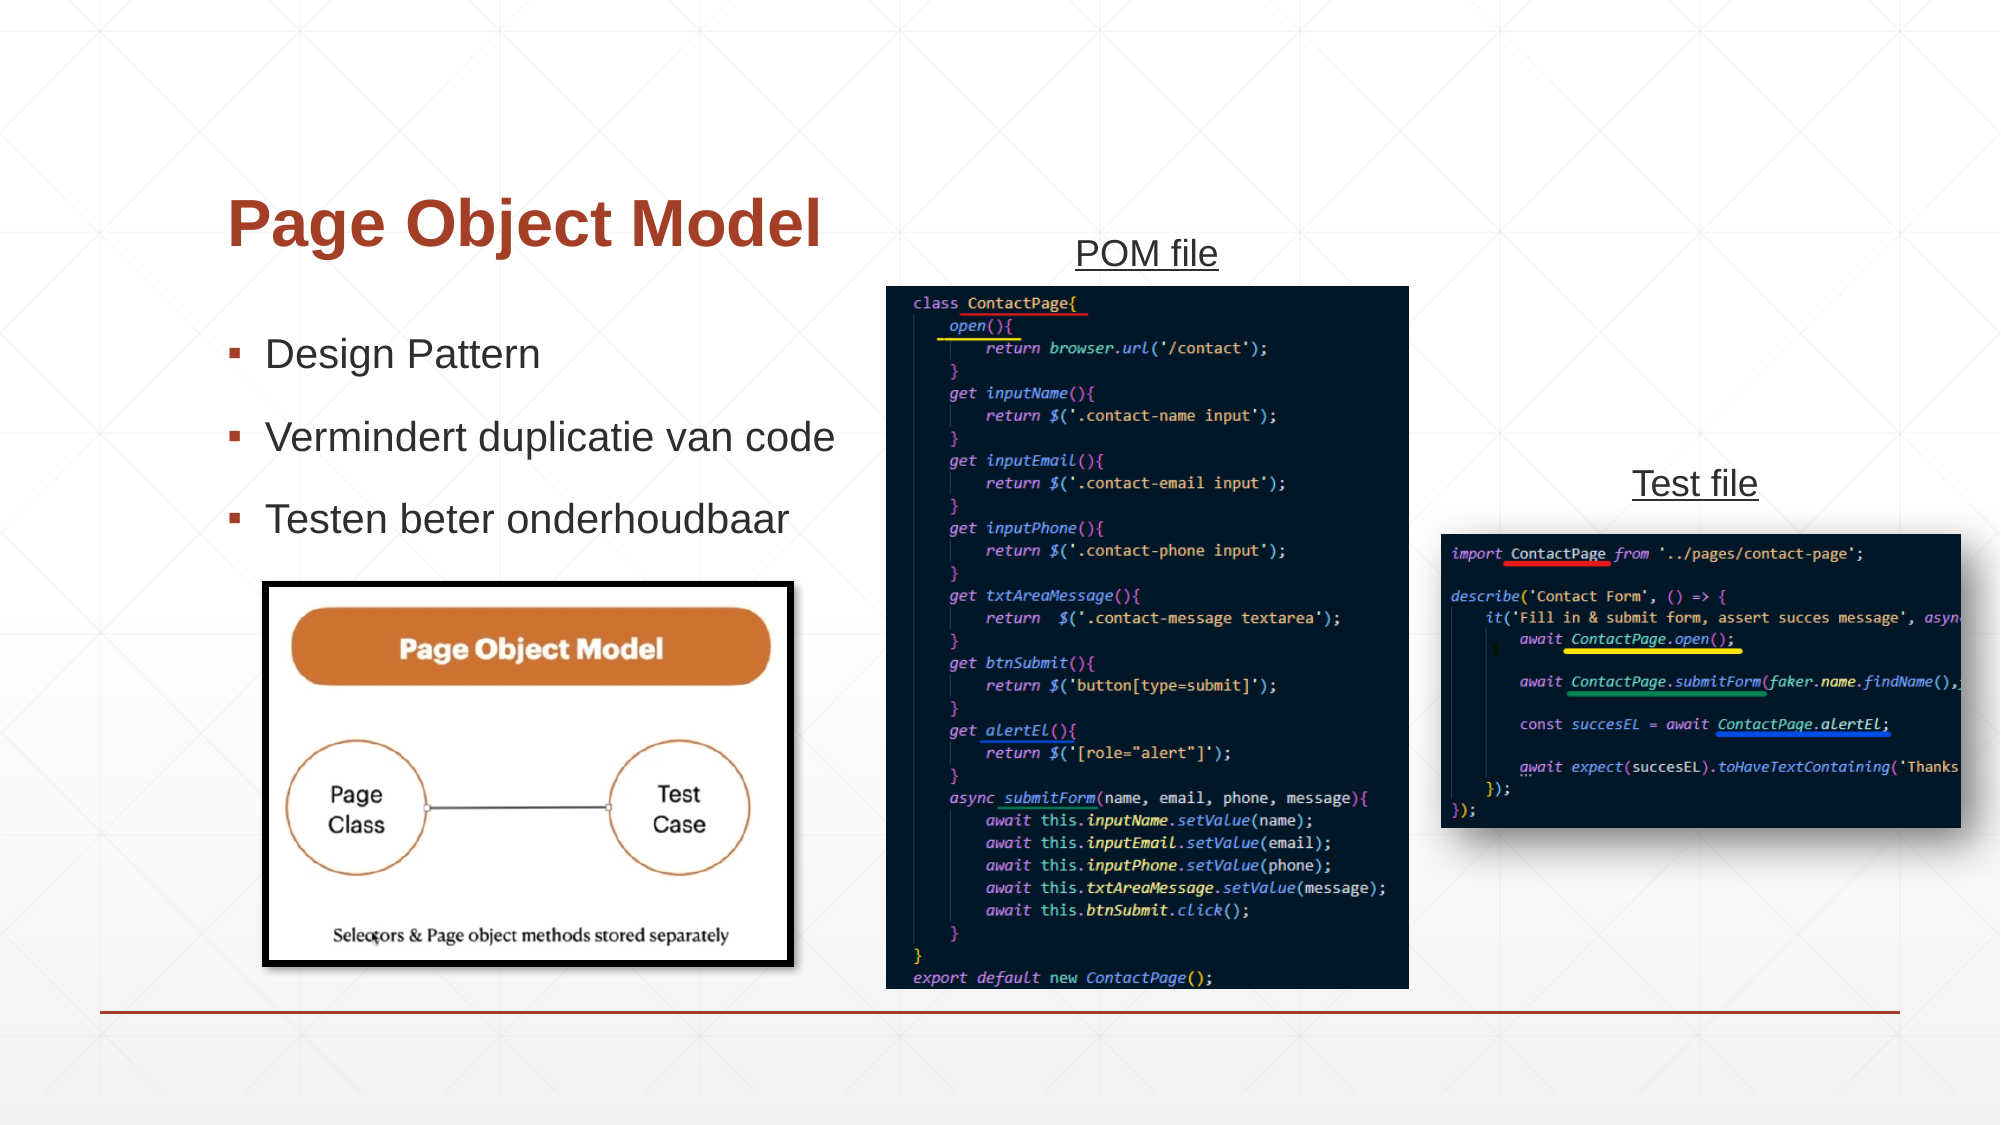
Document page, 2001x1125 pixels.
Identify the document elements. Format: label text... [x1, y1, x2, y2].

picture [886, 286, 1409, 989]
list Design Pattern Vermindert duplicatie van code Testen beter onderhoudbaar [212, 324, 886, 950]
picture [1441, 534, 1961, 828]
text_box POM file [1060, 221, 1234, 282]
picture [268, 587, 788, 961]
title Page Object Model [212, 81, 1788, 269]
text_box Test file [1617, 451, 1774, 512]
